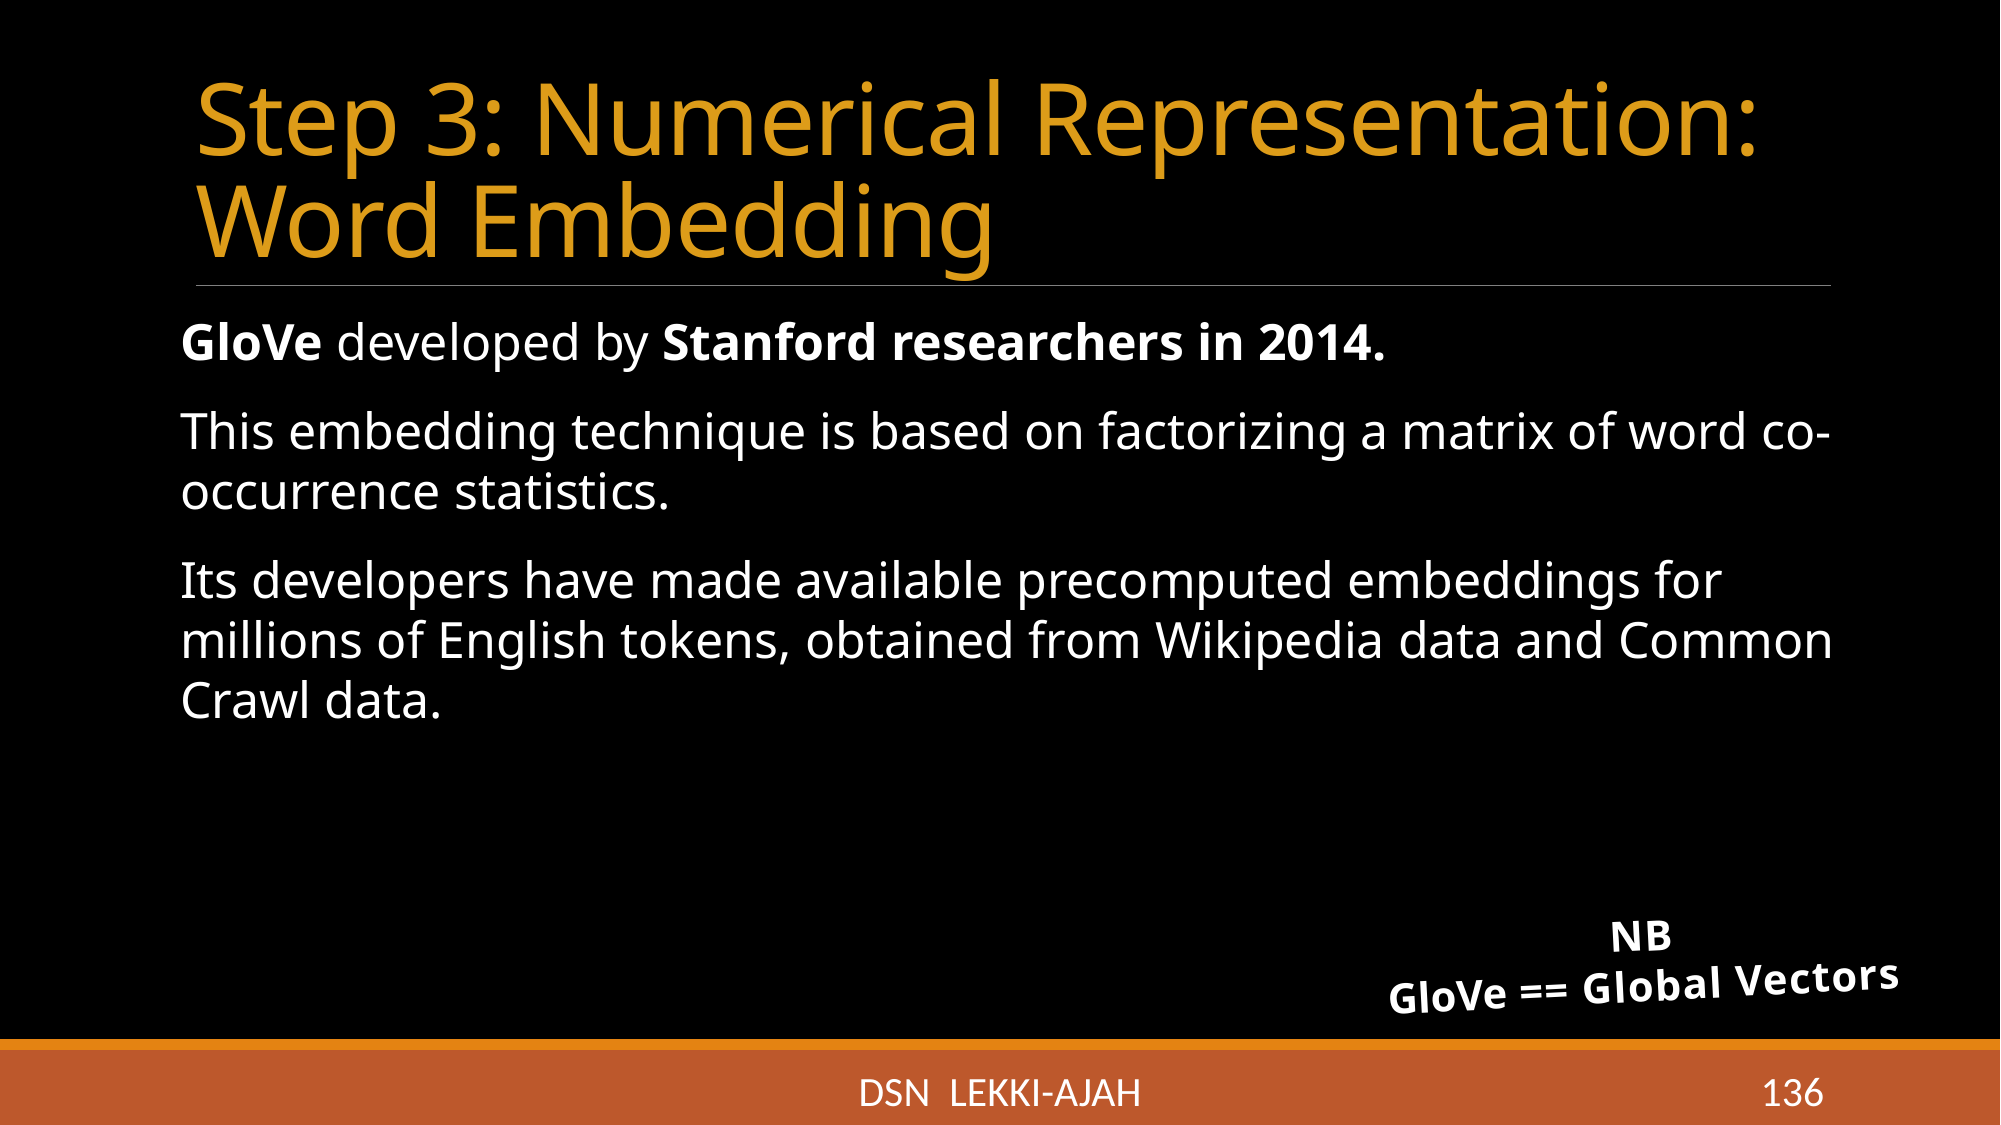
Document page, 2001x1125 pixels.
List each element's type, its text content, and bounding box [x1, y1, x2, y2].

text_box NB GloVe == Global Vectors [1364, 888, 1921, 1032]
footer DSN LEKKI-AJAH [604, 1059, 1396, 1120]
title Step 3: Numerical Representation: Word Embedding [180, 47, 1830, 285]
slide_number 136 [1624, 1059, 1840, 1120]
list GloVe developed by Stanford researchers in 2014. This embedding technique is based on factorizing a matrix of word co-occurrence statistics. Its developers have made available precomputed embeddings for millions of English tokens, obtained from Wikipedia data and Common Crawl data. [180, 302, 1891, 1054]
text_box [277, 919, 933, 1054]
